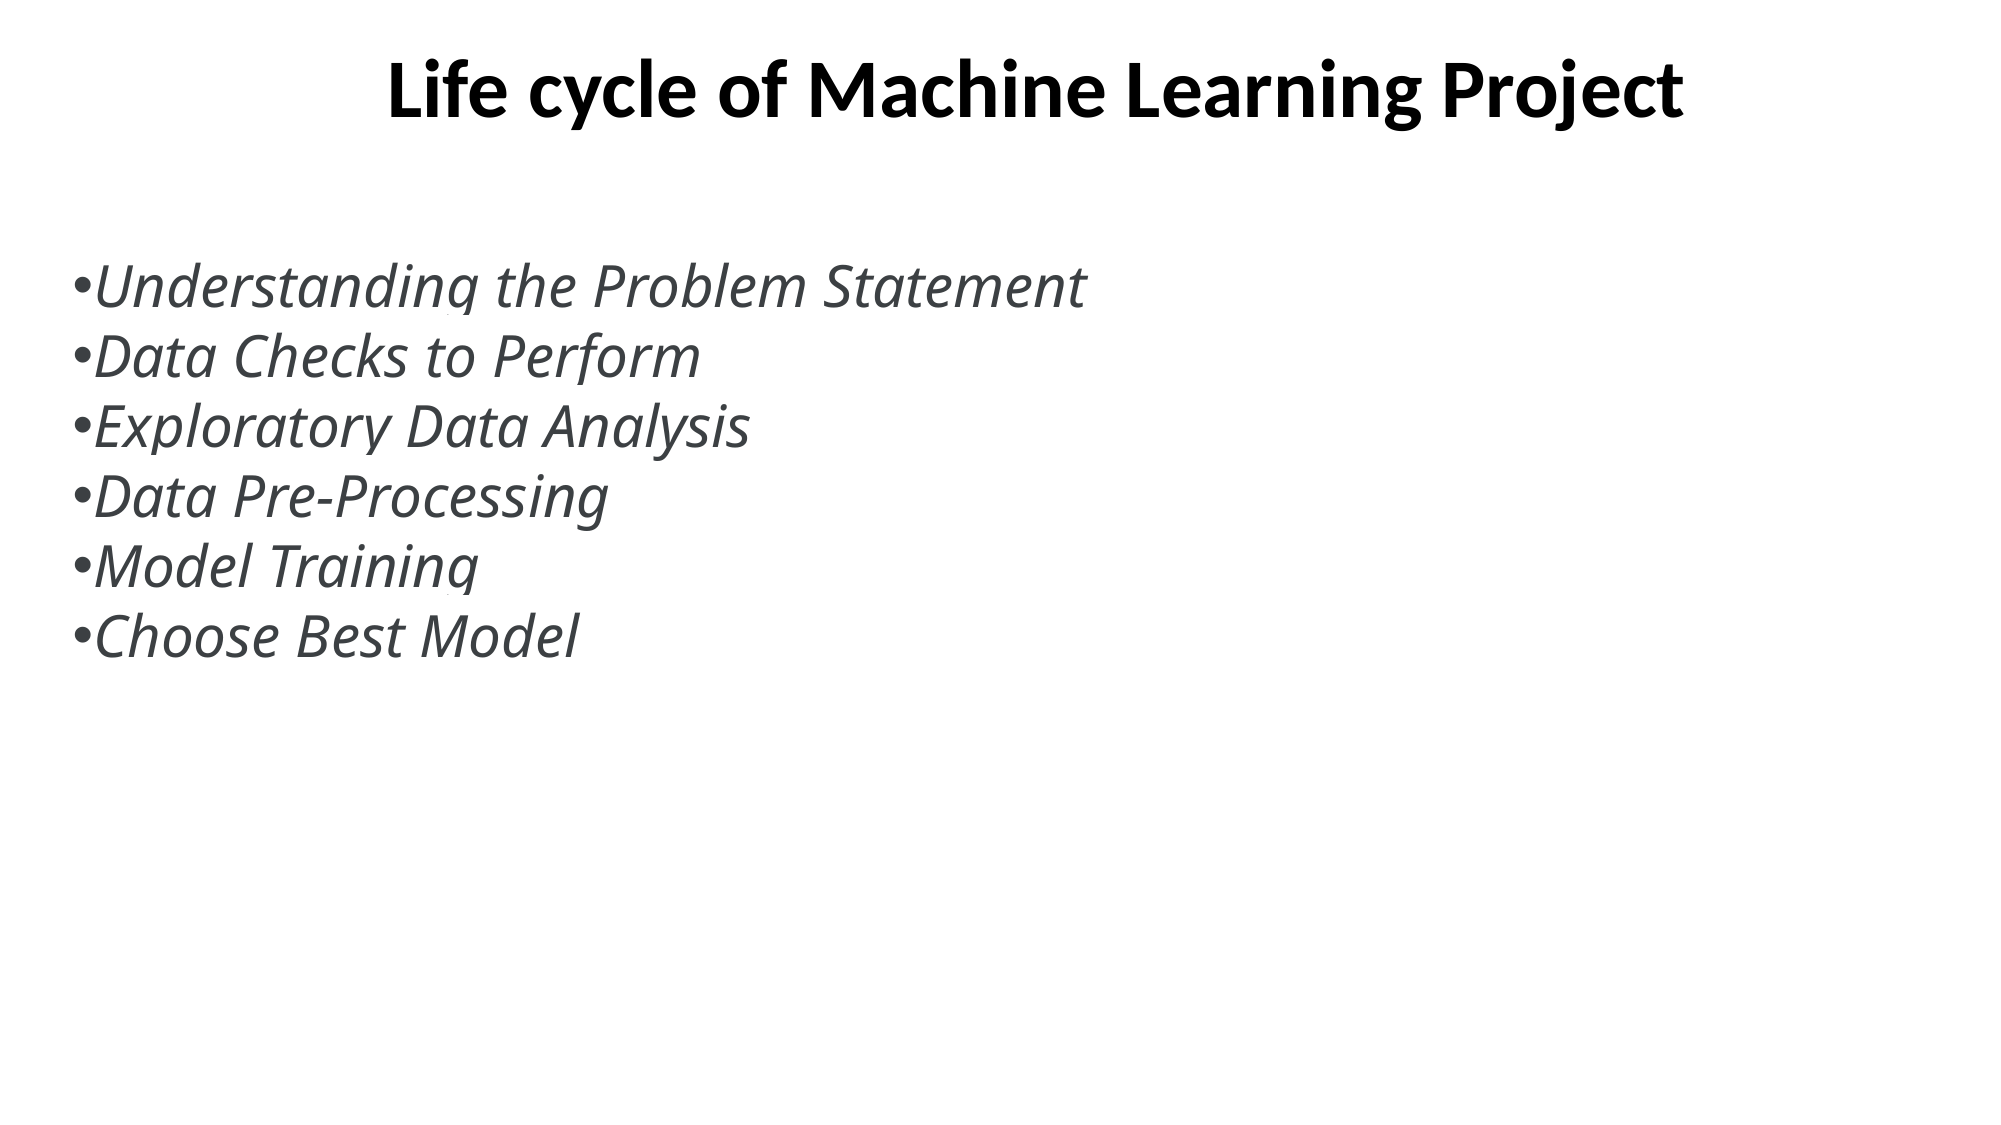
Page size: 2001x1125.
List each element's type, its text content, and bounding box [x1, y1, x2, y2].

text_box Understanding the Problem Statement Data Checks to Perform Exploratory Data Analysis Data Pre-Processing Model Training Choose Best Model [57, 242, 1882, 722]
text_box Life cycle of Machine Learning Project [36, 26, 2000, 142]
